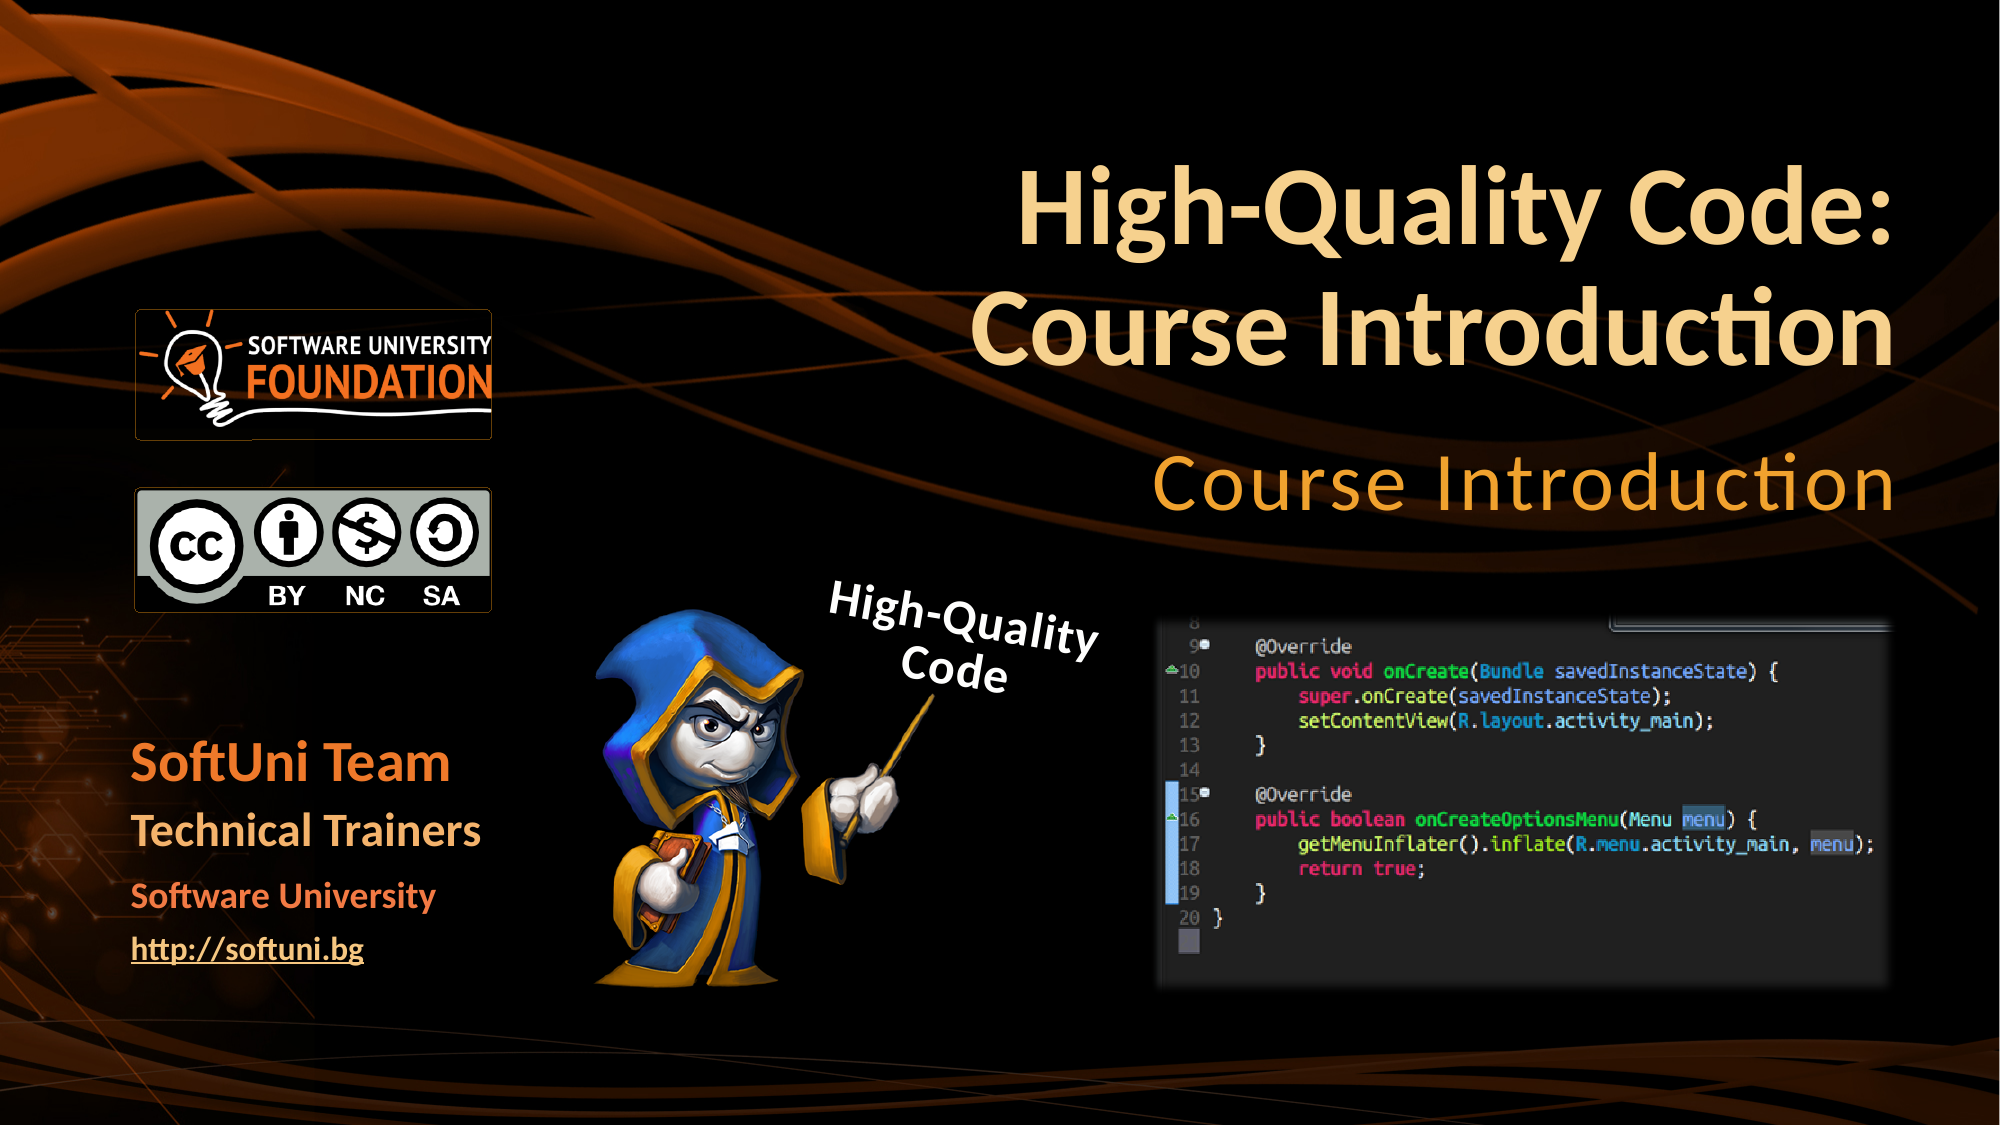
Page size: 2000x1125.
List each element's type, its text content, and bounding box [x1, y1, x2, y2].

picture [0, 0, 2000, 1125]
list Software University [124, 862, 587, 918]
list SoftUni Team [124, 712, 587, 789]
list Technical Trainers [124, 789, 587, 862]
list http://softuni.bg [124, 918, 587, 973]
title High-Quality Code: Course Introduction [647, 127, 1898, 410]
text_box High-Quality Code [813, 562, 1119, 729]
subtitle Course Introduction [647, 422, 1898, 550]
